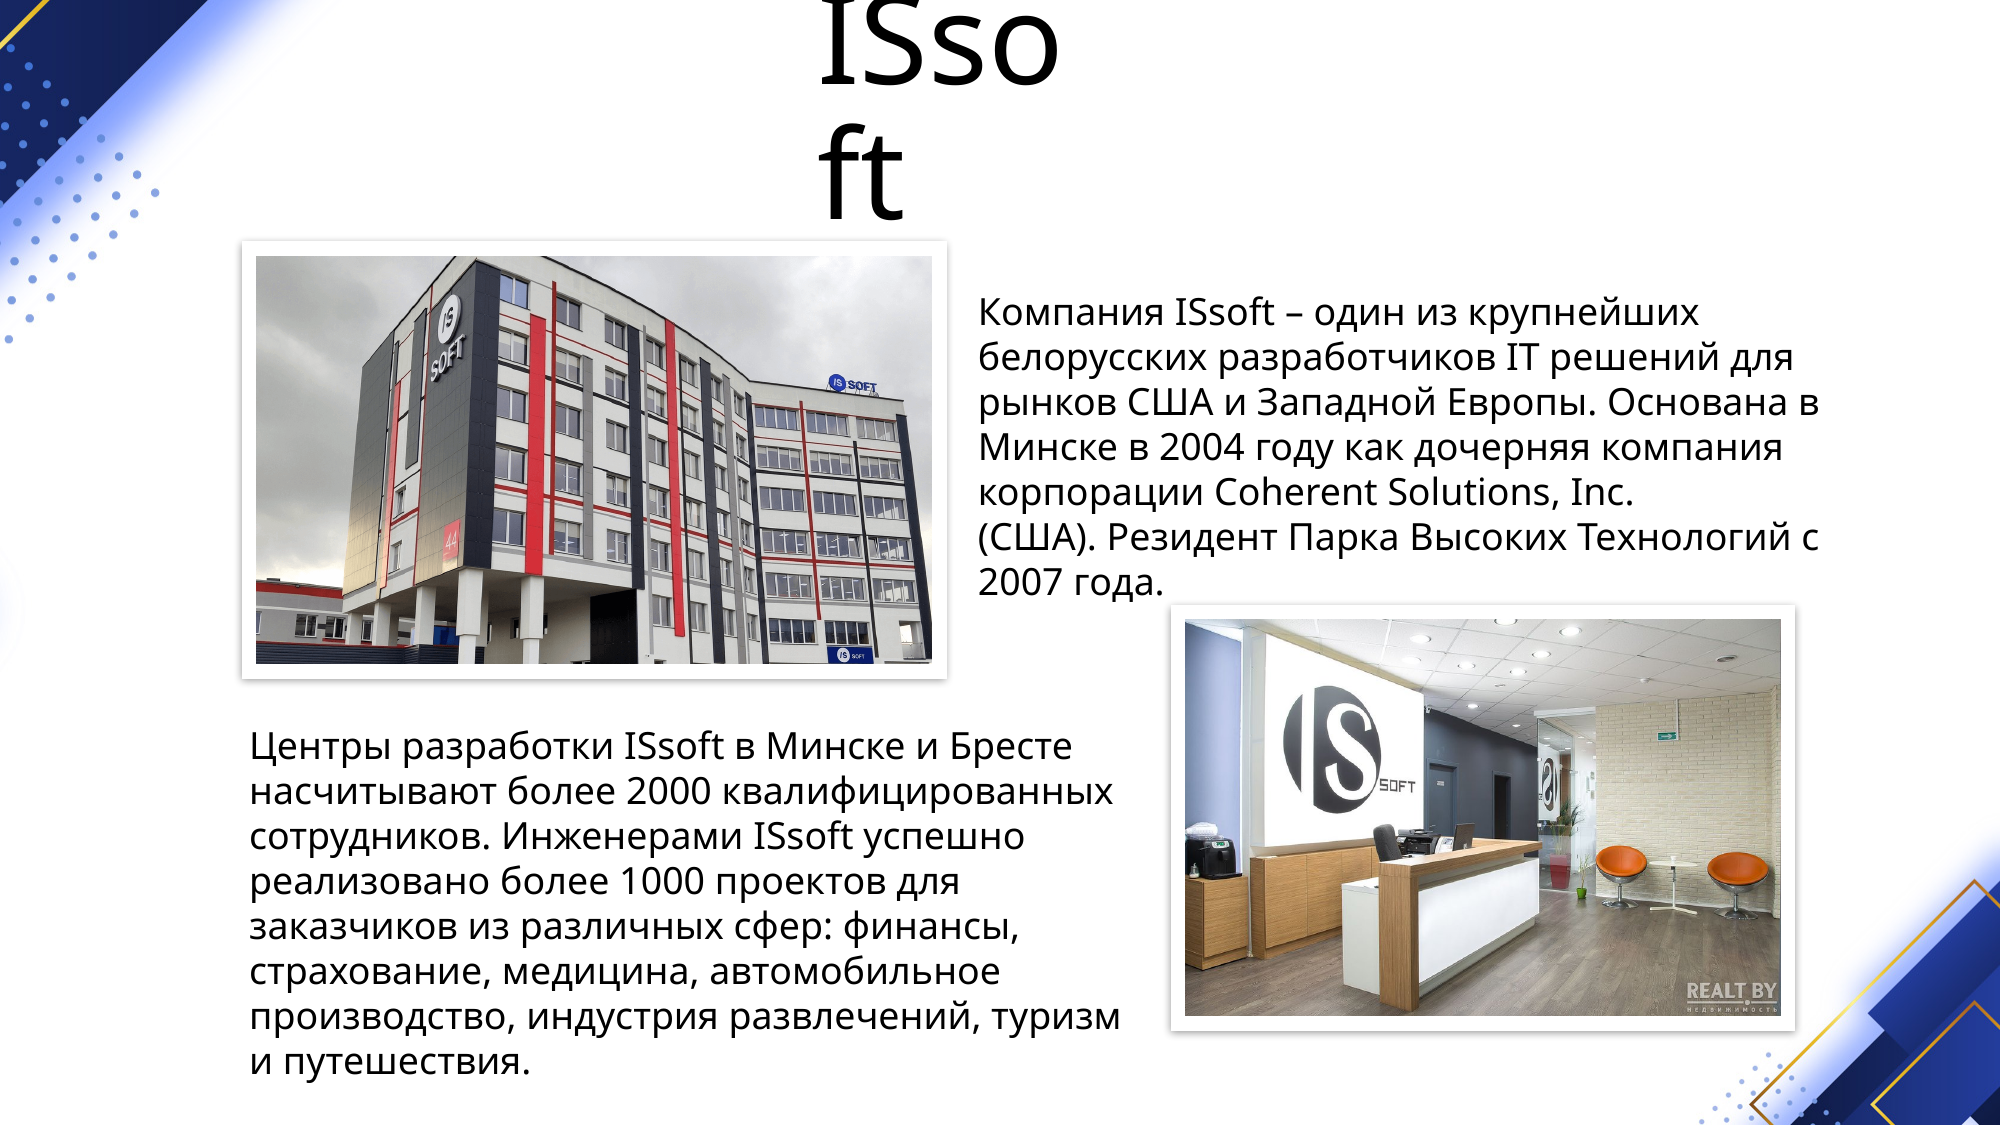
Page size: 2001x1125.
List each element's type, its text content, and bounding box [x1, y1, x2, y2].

text_box Компания ISsoft – один из крупнейших белорусских разработчиков IT решений для рынков США и Западной Европы. Основана в Минске в 2004 году как дочерняя компания корпорации Coherent Solutions, Inc. (США). Резидент Парка Высоких Технологий с 2007 года. [963, 280, 1925, 610]
text_box Центры разработки ISsoft в Минске и Бресте насчитывают более 2000 квалифицированных сотрудников. Инженерами ISsoft успешно реализовано более 1000 проектов для заказчиков из различных сфер: финансы, страхование, медицина, автомобильное производство, индустрия развлечений, туризм и путешествия. [234, 714, 1164, 1090]
title ISsoft [802, 47, 1117, 176]
picture [0, 0, 2000, 1125]
